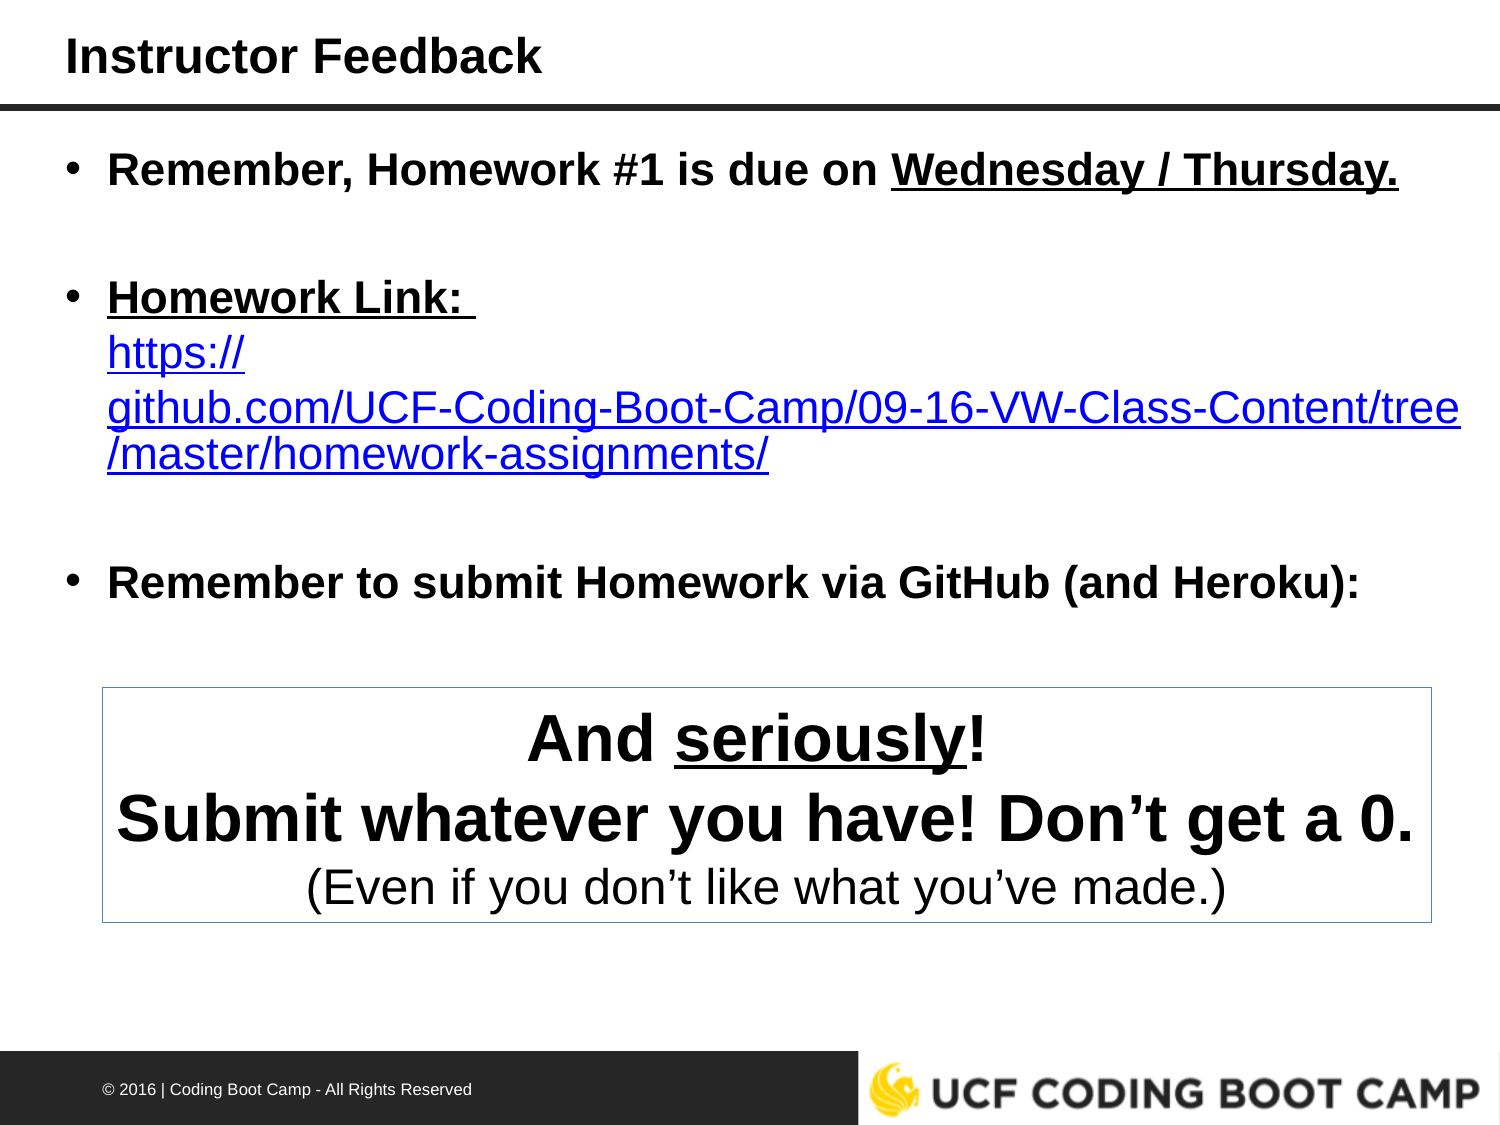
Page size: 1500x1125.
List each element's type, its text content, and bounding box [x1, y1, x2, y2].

text_box Remember, Homework #1 is due on Wednesday / Thursday. Homework Link: https://github.com/UCF-Coding-Boot-Camp/09-16-VW-Class-Content/tree/master/homework-assignments/ Remember to submit Homework via GitHub (and Heroku): [49, 124, 1484, 863]
text_box And seriously! Submit whatever you have! Don’t get a 0. (Even if you don’t like what you’ve made.) [102, 687, 1432, 923]
picture [858, 1051, 1500, 1125]
title Instructor Feedback [50, 0, 948, 108]
